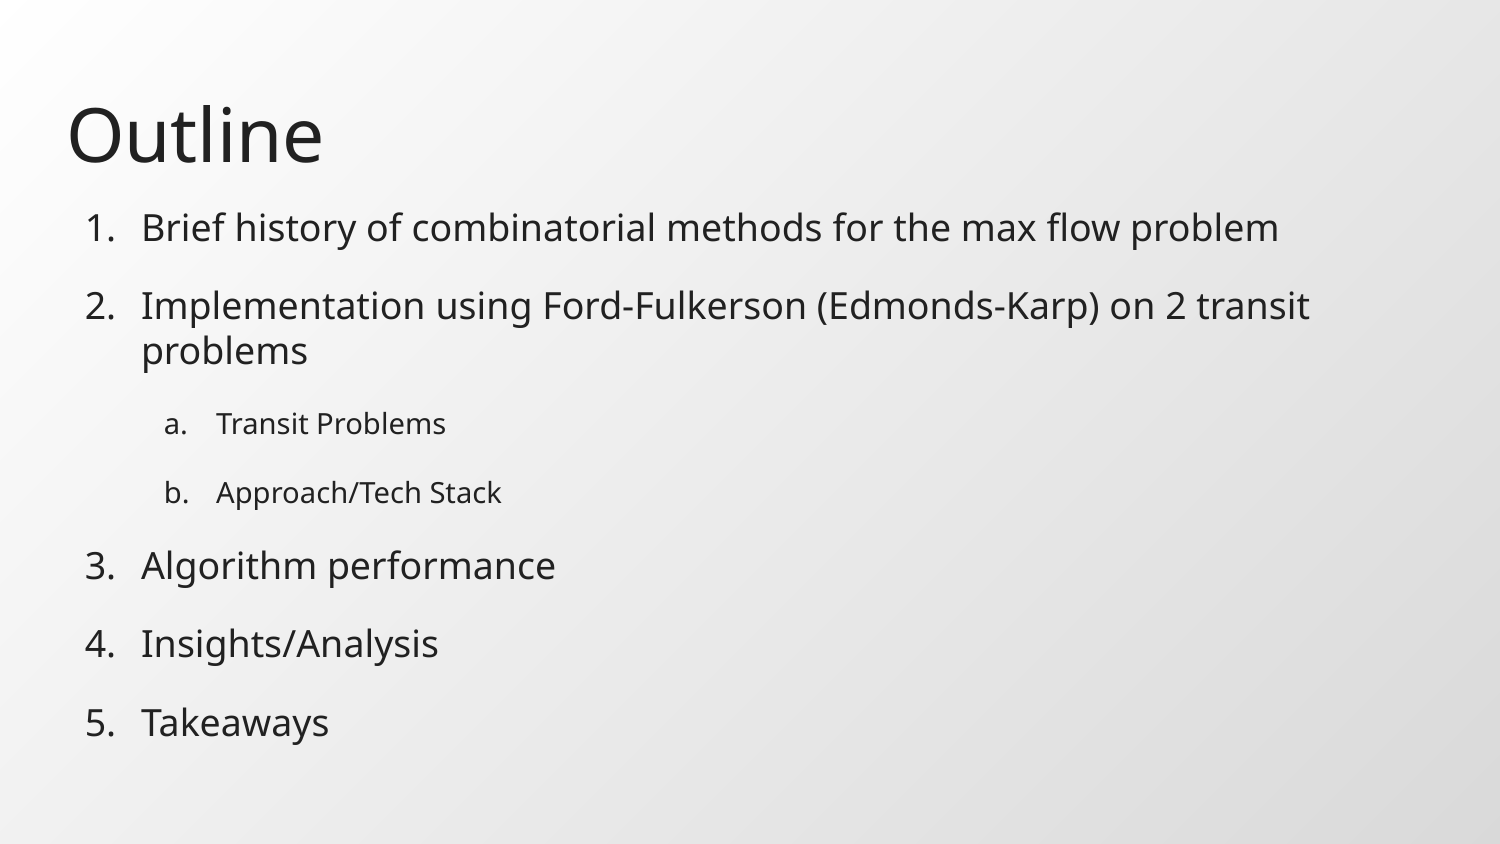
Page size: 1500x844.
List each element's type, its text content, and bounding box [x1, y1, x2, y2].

list Brief history of combinatorial methods for the max flow problem Implementation using Ford-Fulkerson (Edmonds-Karp) on 2 transit problems Transit Problems Approach/Tech Stack Algorithm performance Insights/Analysis Takeaways [51, 189, 1449, 750]
title Outline [51, 72, 1449, 167]
